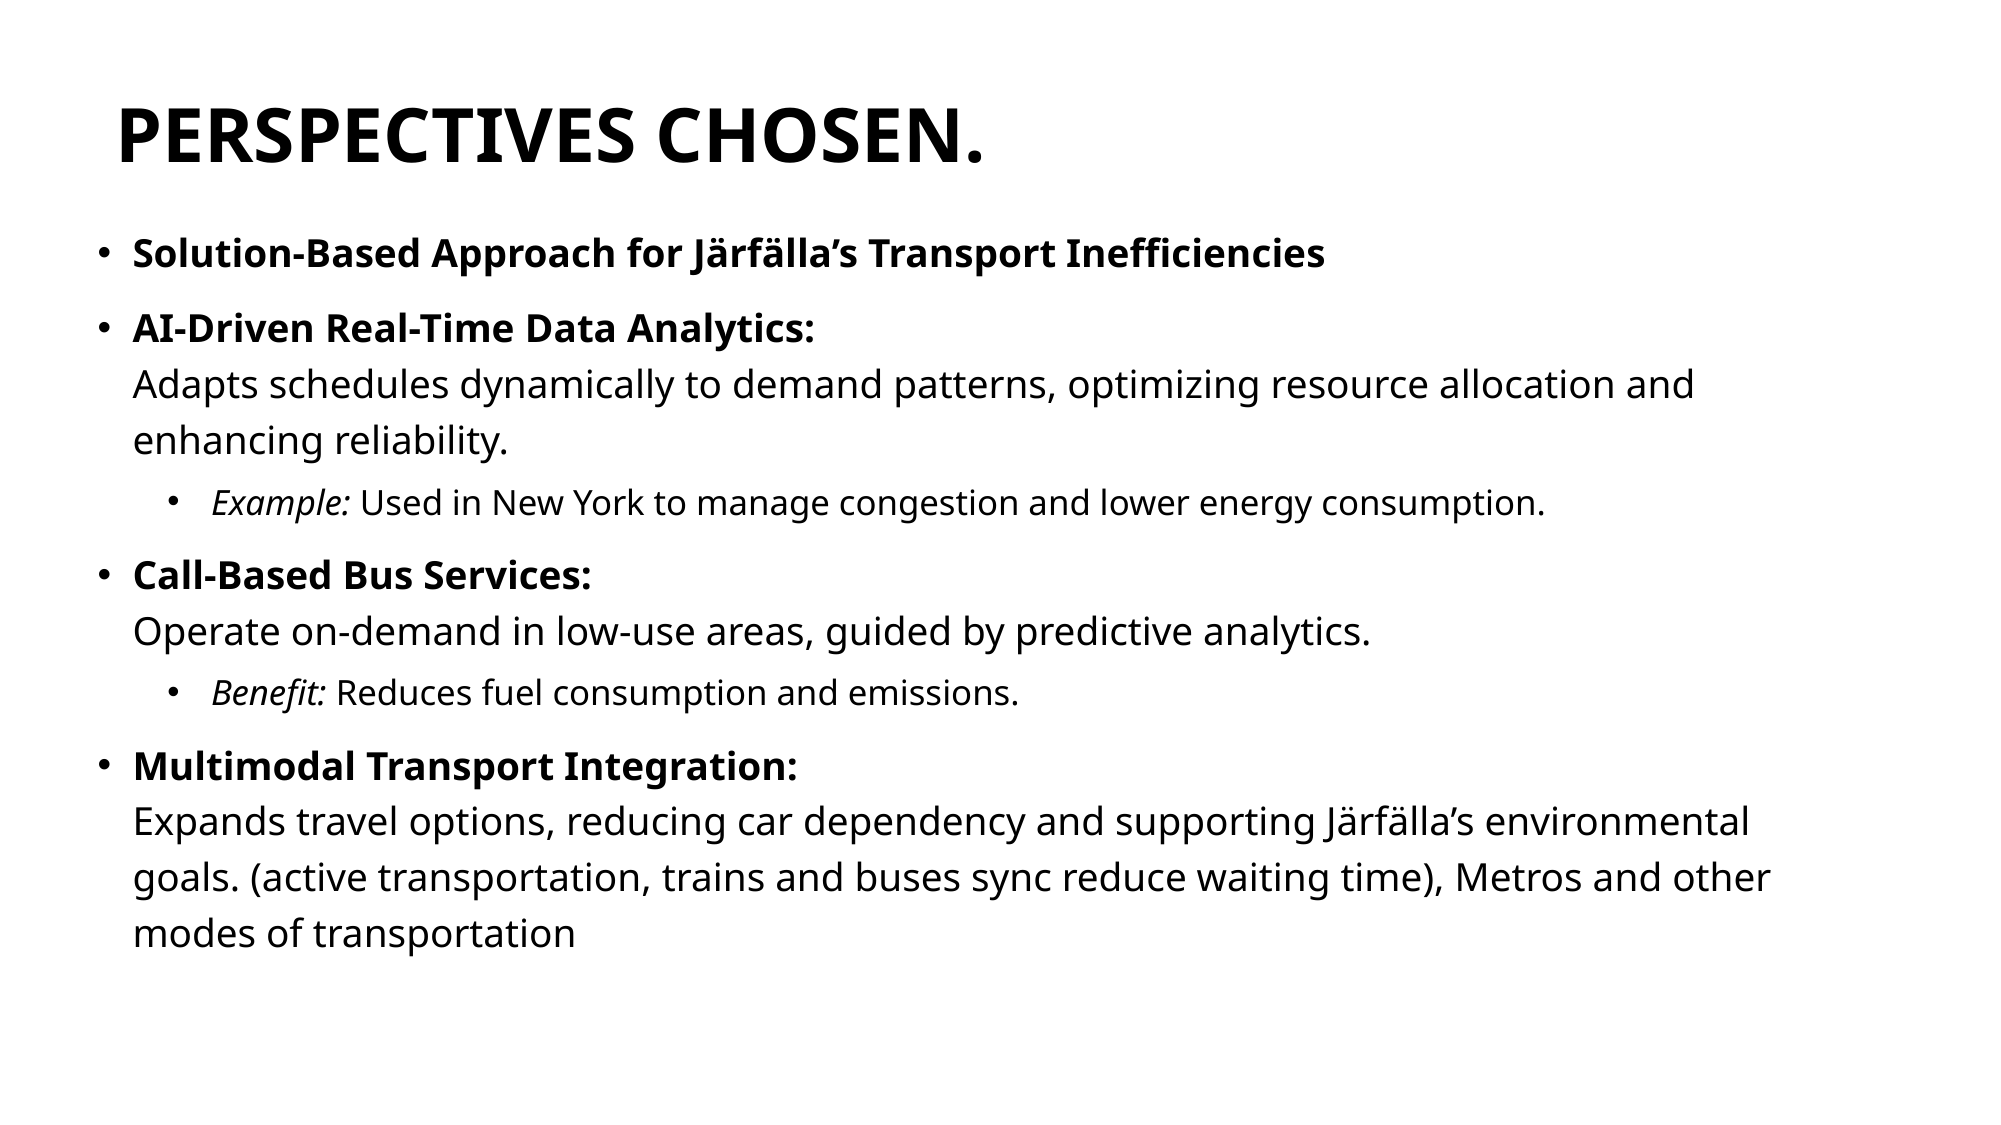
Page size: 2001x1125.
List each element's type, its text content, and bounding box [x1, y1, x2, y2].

title PERSPECTIVES CHOSEN. [100, 90, 1849, 276]
list Solution-Based Approach for Järfälla’s Transport Inefficiencies AI-Driven Real-Time Data Analytics: Adapts schedules dynamically to demand patterns, optimizing resource allocation and enhancing reliability. Example: Used in New York to manage congestion and lower energy consumption. Call-Based Bus Services: Operate on-demand in low-use areas, guided by predictive analytics. Benefit: Reduces fuel consumption and emissions. Multimodal Transport Integration: Expands travel options, reducing car dependency and supporting Järfälla’s environmental goals. (active transportation, trains and buses sync reduce waiting time), Metros and other modes of transportation [82, 212, 1831, 966]
